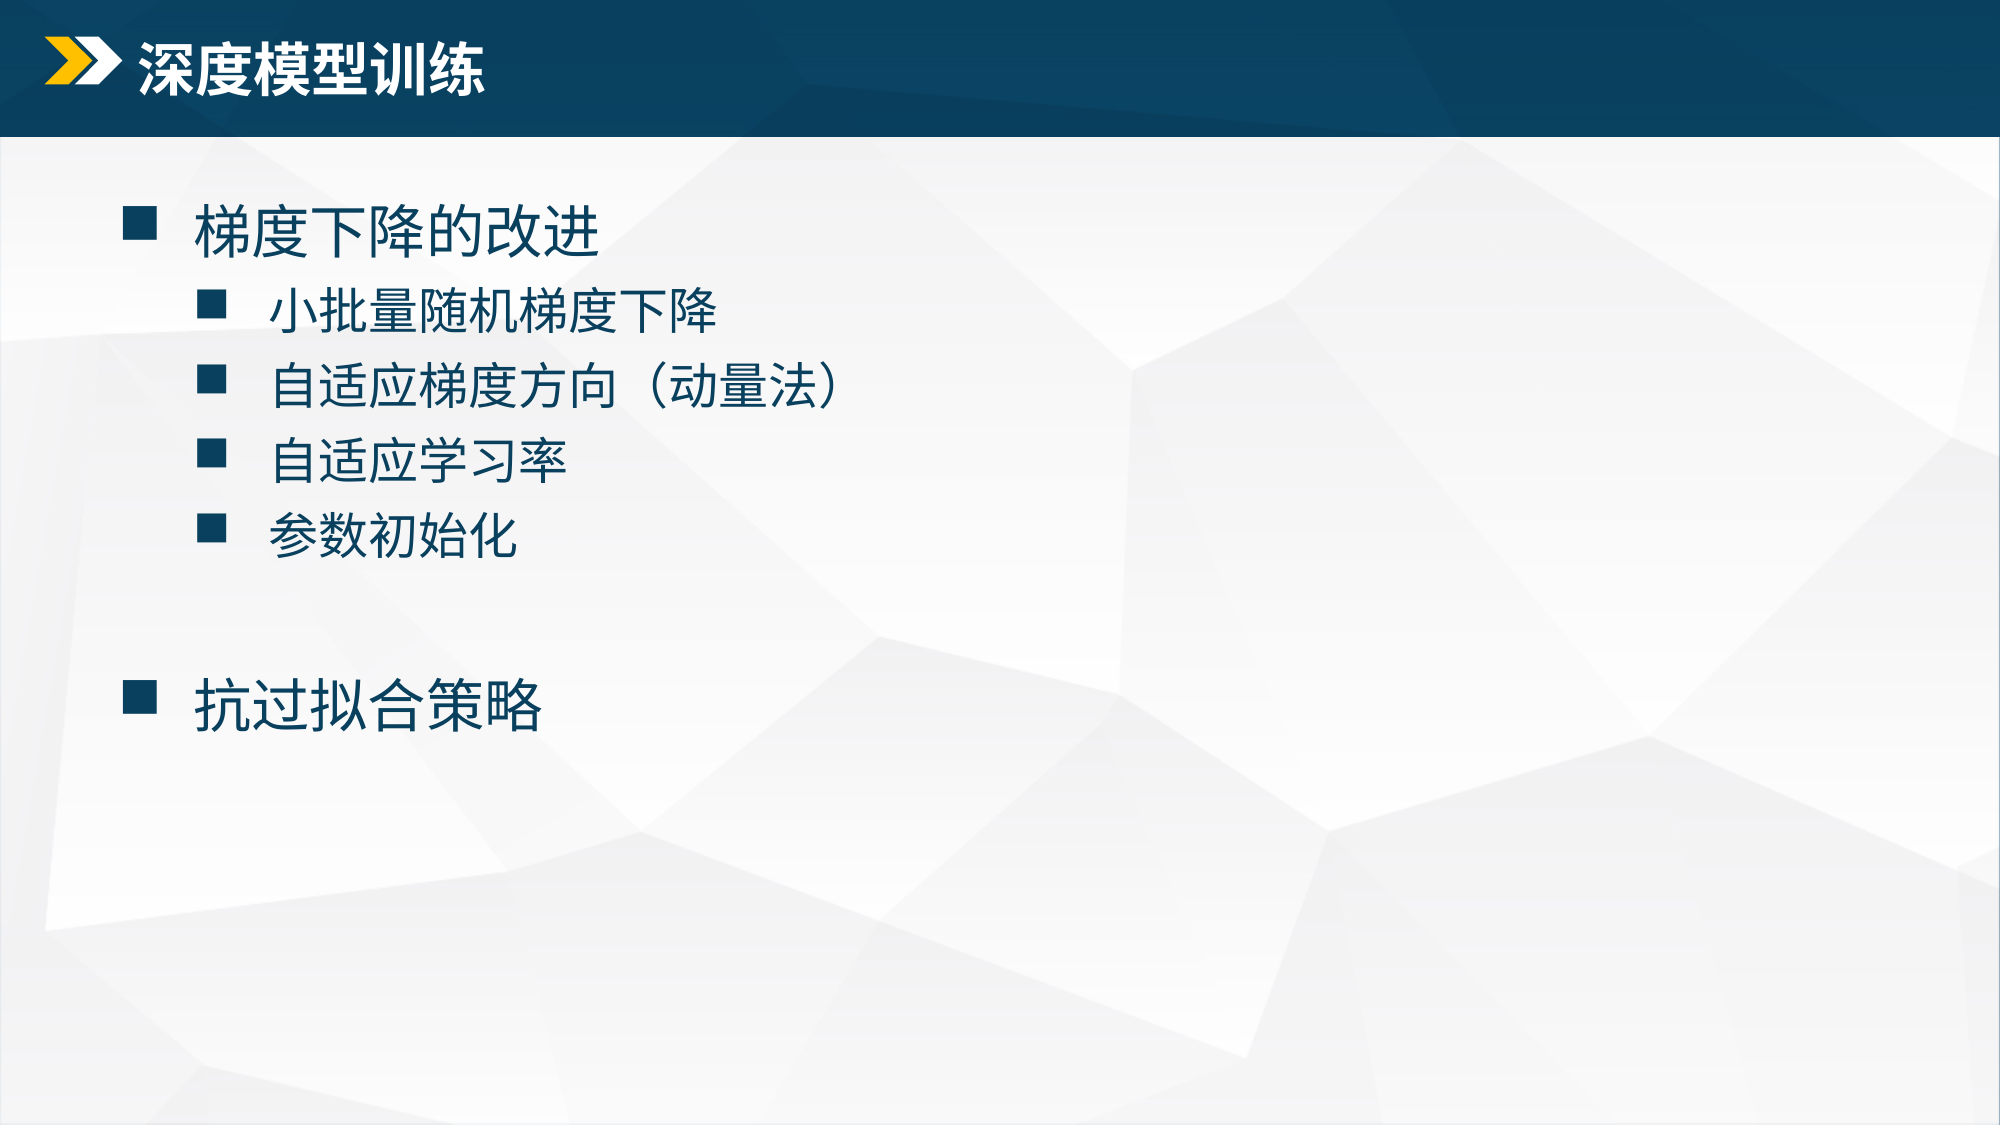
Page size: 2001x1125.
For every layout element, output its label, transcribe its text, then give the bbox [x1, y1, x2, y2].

picture [0, 0, 2000, 1125]
list 梯度下降的改进 小批量随机梯度下降 自适应梯度方向（动量法） 自适应学习率 参数初始化 抗过拟合策略 [103, 188, 1868, 1048]
title 深度模型训练 [122, 33, 1755, 124]
